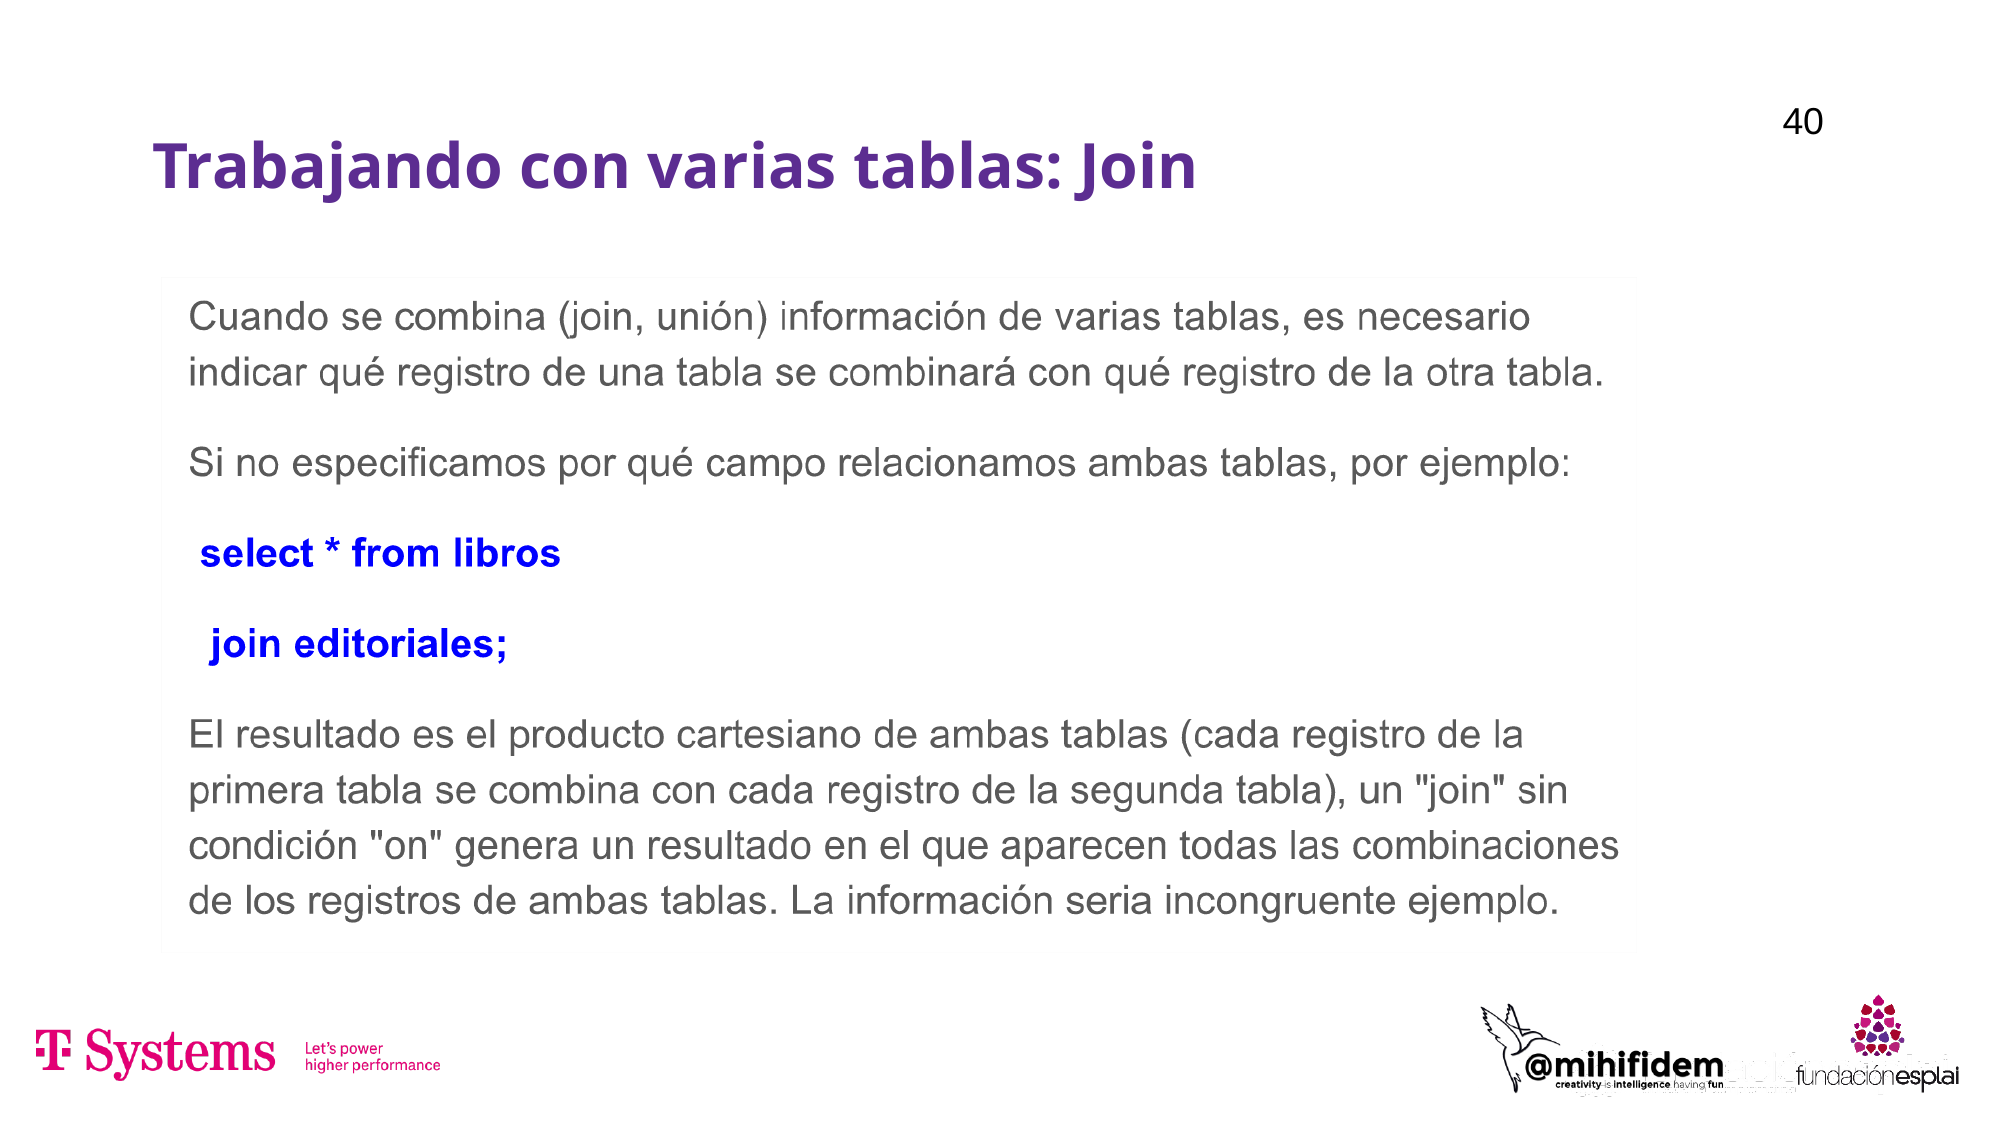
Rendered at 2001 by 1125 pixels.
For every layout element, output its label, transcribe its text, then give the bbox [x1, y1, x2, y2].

picture [36, 1027, 440, 1081]
picture [1472, 986, 1965, 1103]
text_box 40 [1767, 89, 1863, 150]
text_box Trabajando con varias tablas: Join [137, 59, 1863, 278]
picture [161, 276, 1637, 953]
